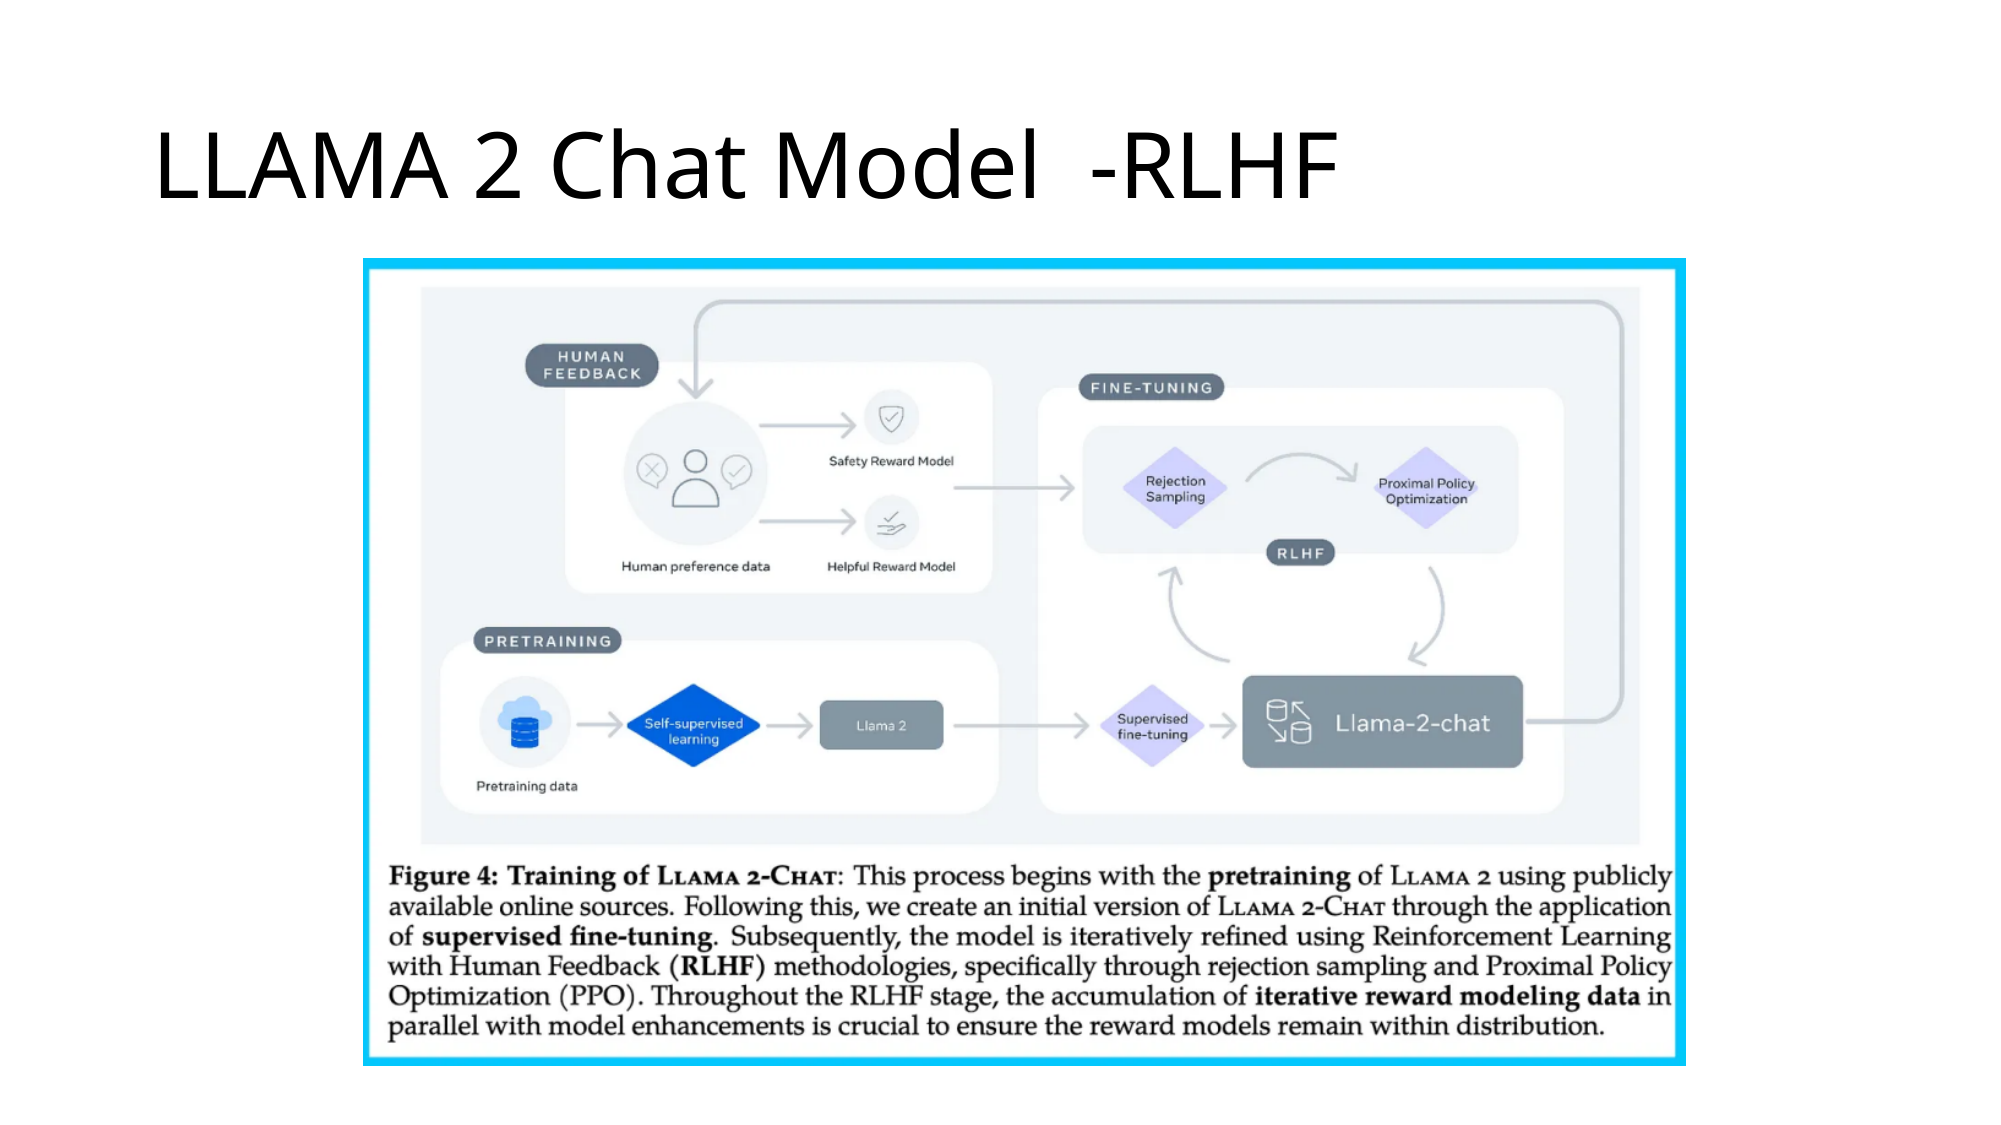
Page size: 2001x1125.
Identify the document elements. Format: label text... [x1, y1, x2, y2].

title LLAMA 2 Chat Model -RLHF [137, 59, 1863, 278]
picture [368, 269, 1676, 1058]
